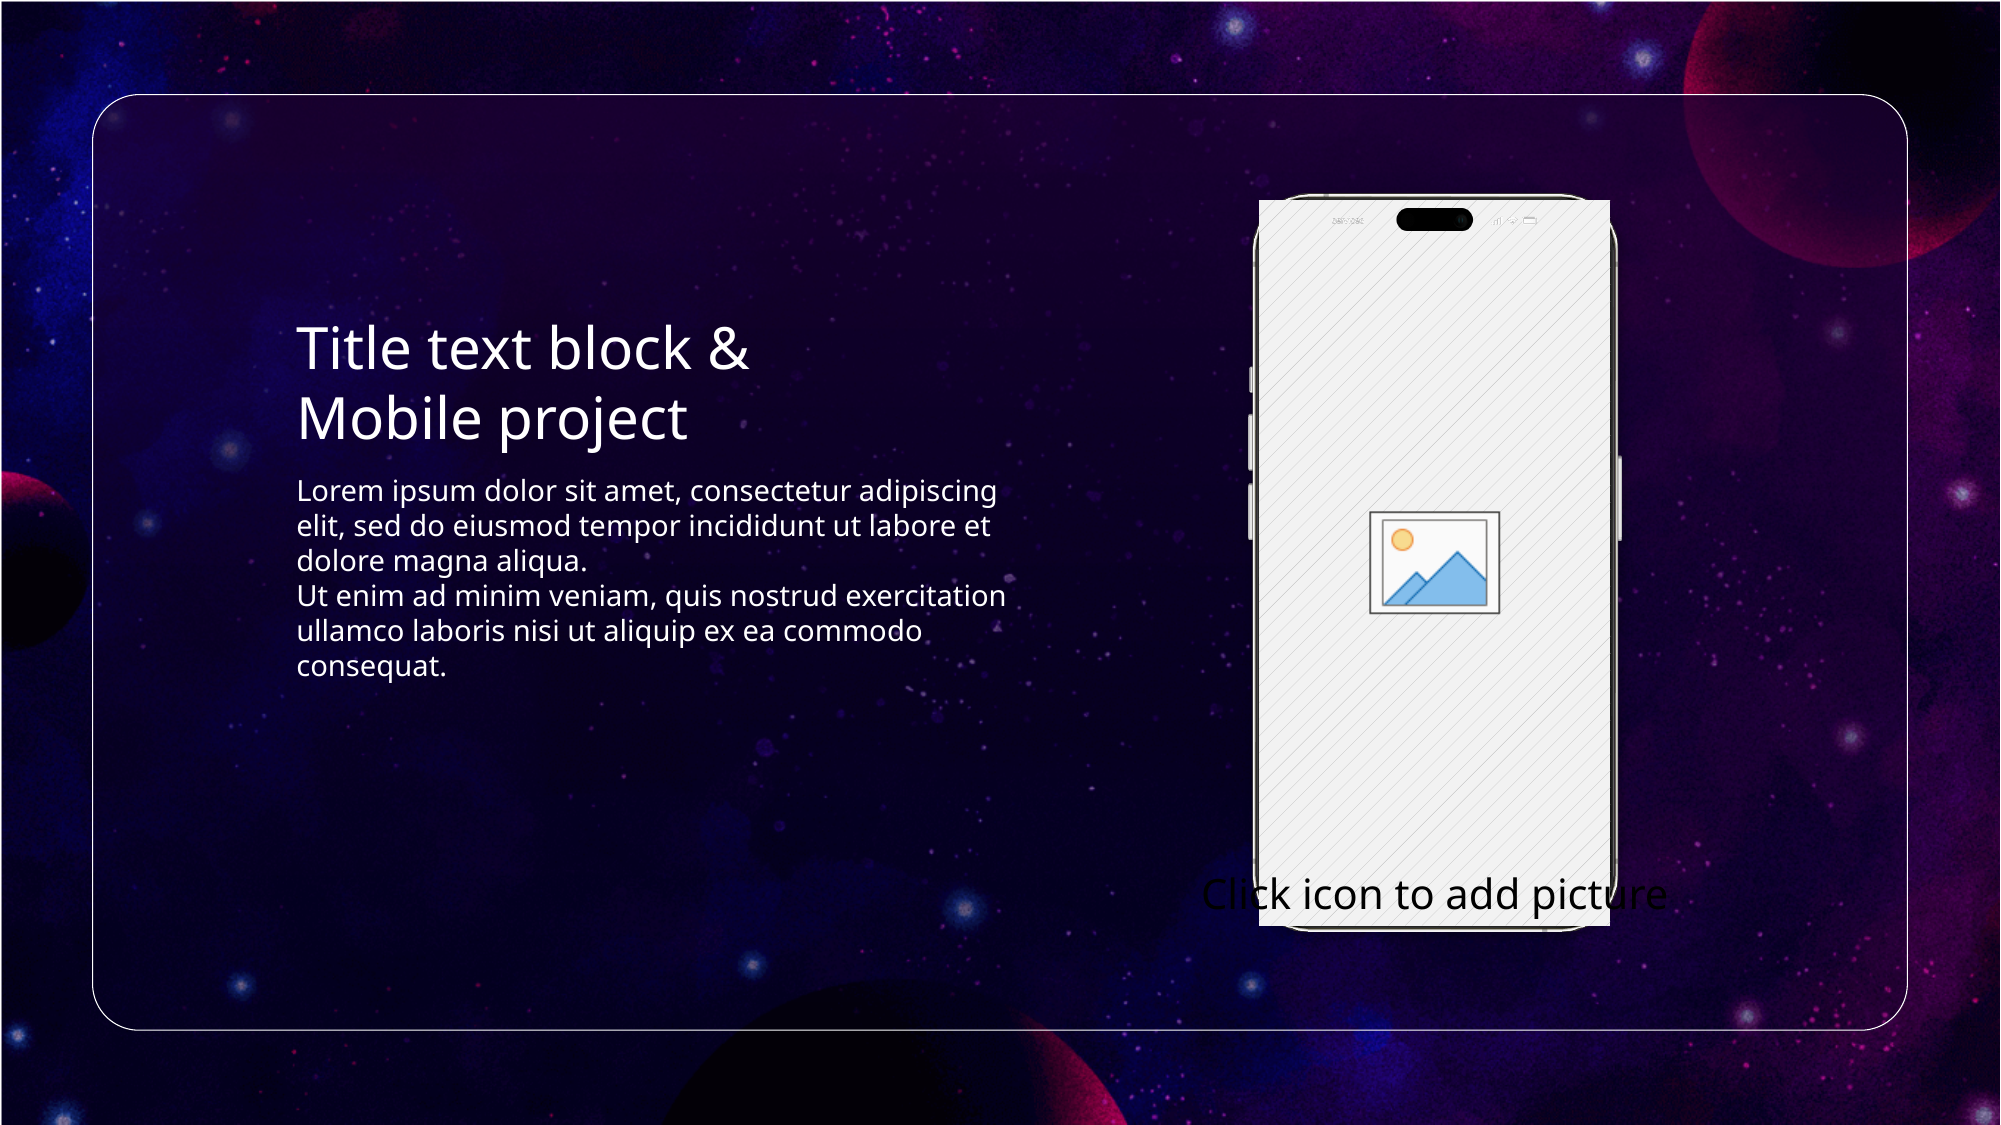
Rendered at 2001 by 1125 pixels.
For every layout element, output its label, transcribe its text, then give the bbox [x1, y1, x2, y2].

text_box Lorem ipsum dolor sit amet, consectetur adipiscing elit, sed do eiusmod tempor incididunt ut labore et dolore magna aliqua. Ut enim ad minim veniam, quis nostrud exercitation ullamco laboris nisi ut aliquip ex ea commodo consequat. [281, 464, 1070, 690]
text_box Title text block & Mobile project [281, 304, 1070, 459]
picture [3, 2, 2000, 1125]
